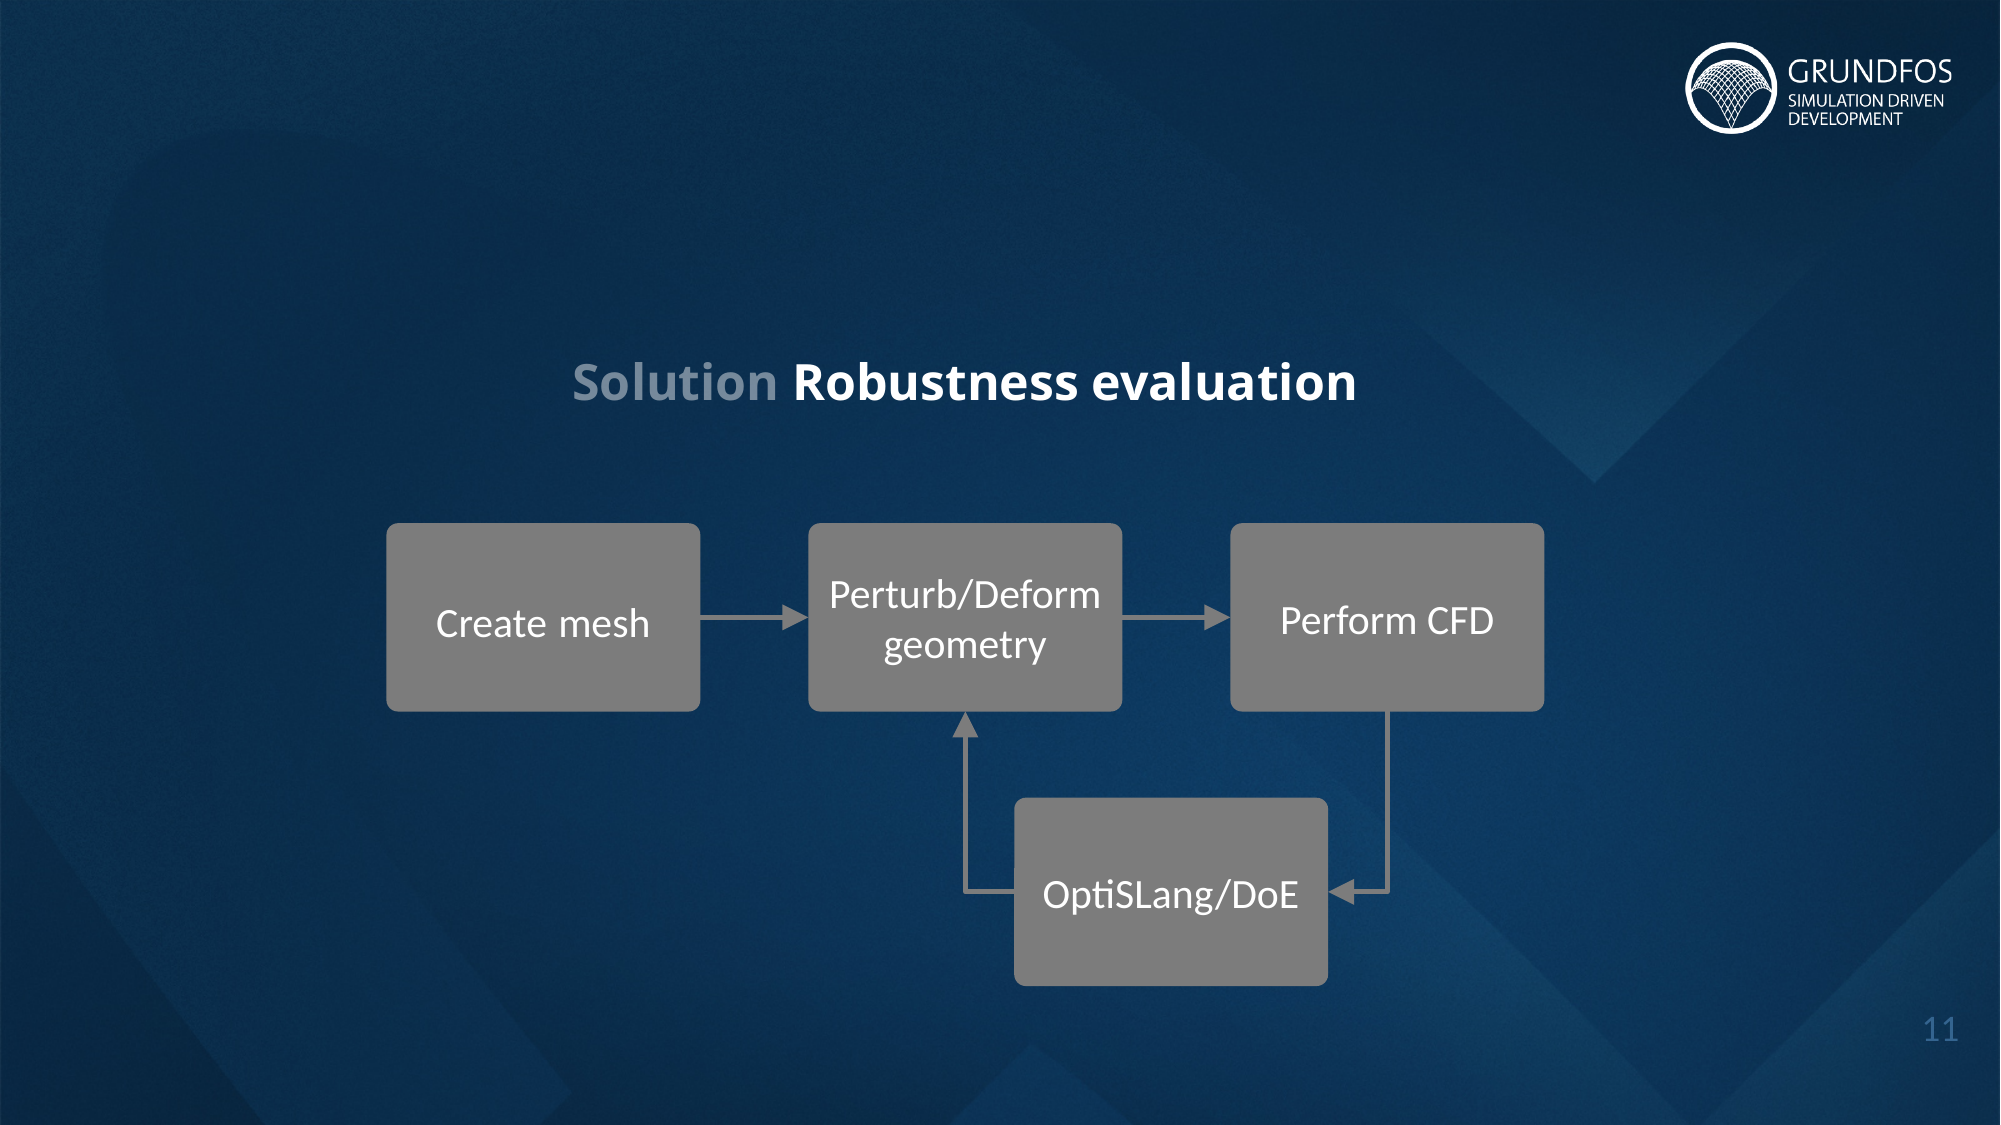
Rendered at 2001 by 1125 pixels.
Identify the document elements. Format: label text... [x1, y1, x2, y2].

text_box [965, 711, 1015, 892]
text_box Robustness evaluation [791, 362, 1952, 411]
picture [0, 0, 2000, 1125]
slide_number 11 [1860, 996, 1960, 1057]
text_box Solution [162, 362, 780, 411]
text_box Create mesh [384, 521, 703, 714]
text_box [1267, 771, 1449, 832]
text_box Perform CFD [1228, 521, 1547, 714]
text_box OptiSLang/DoE [1012, 795, 1331, 989]
text_box Perturb/Deform geometry [806, 521, 1125, 714]
